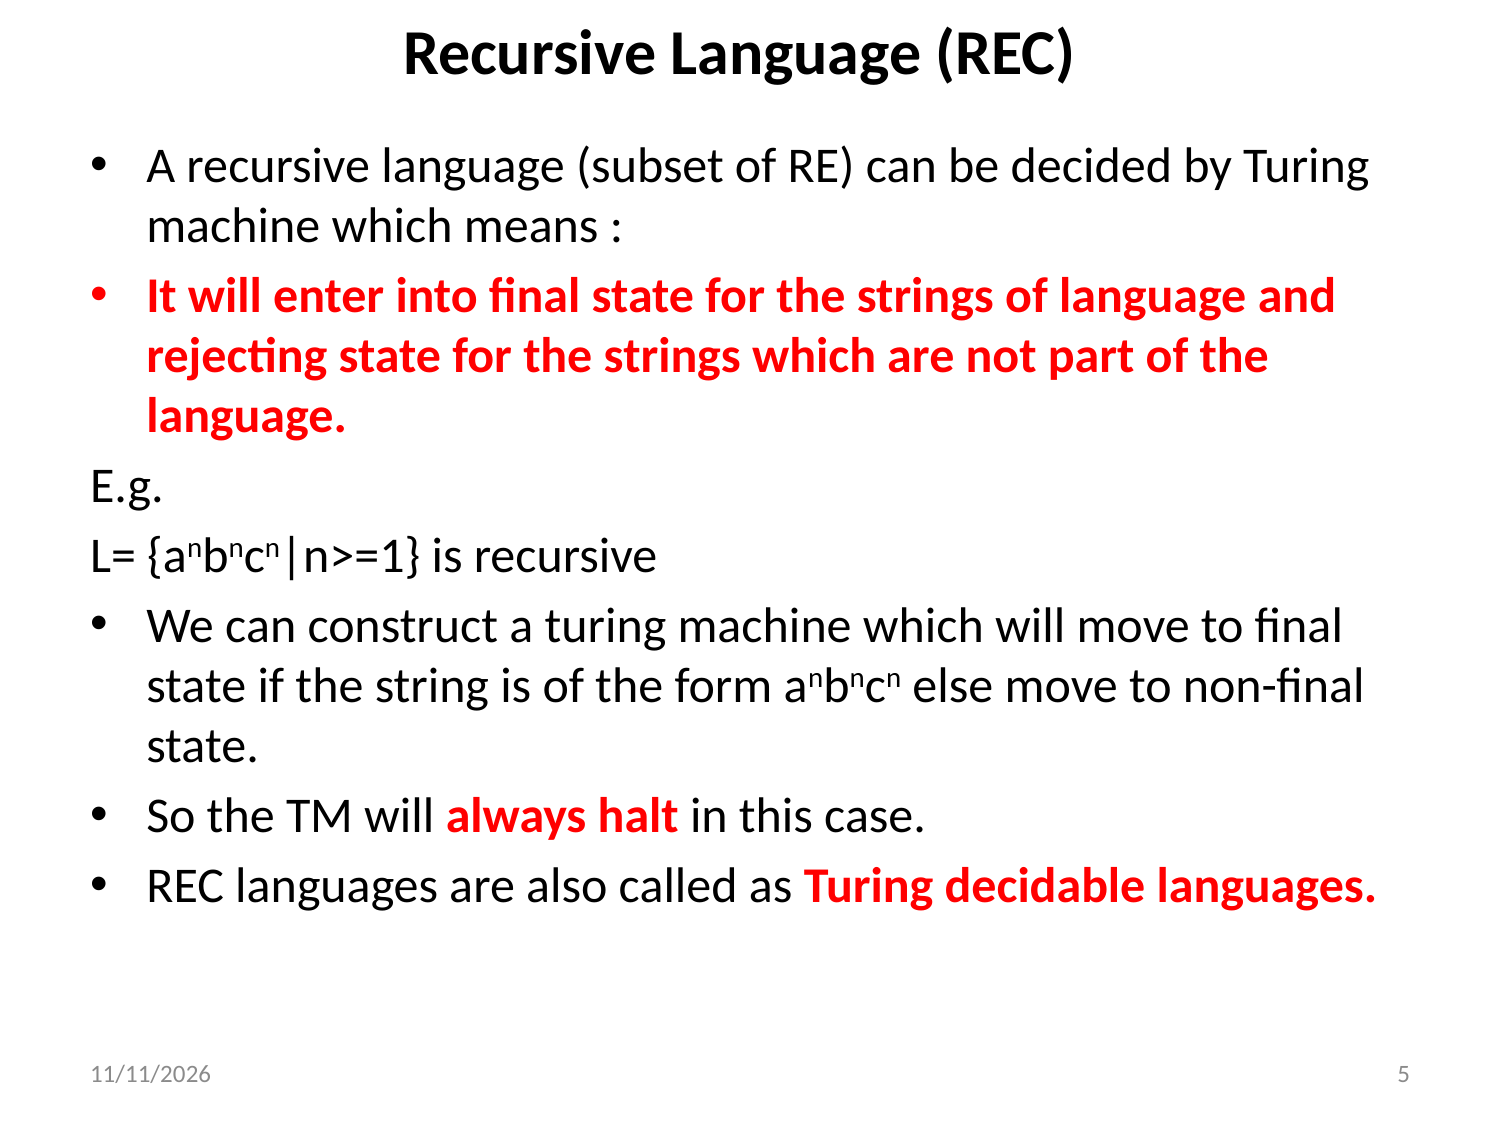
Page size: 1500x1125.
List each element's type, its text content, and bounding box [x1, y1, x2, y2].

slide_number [75, 1042, 425, 1103]
list A recursive language (subset of RE) can be decided by Turing machine which means : It will enter into final state for the strings of language and rejecting state for the strings which are not part of the language. E.g. L= {anbncn|n>=1} is recursive We can construct a turing machine which will move to final state if the string is of the form anbncn else move to non-final state. So the TM will always halt in this case. REC languages are also called as Turing decidable languages. [75, 125, 1425, 1005]
slide_number 5 [1074, 1042, 1425, 1103]
title Recursive Language (REC) [64, 3, 1415, 96]
